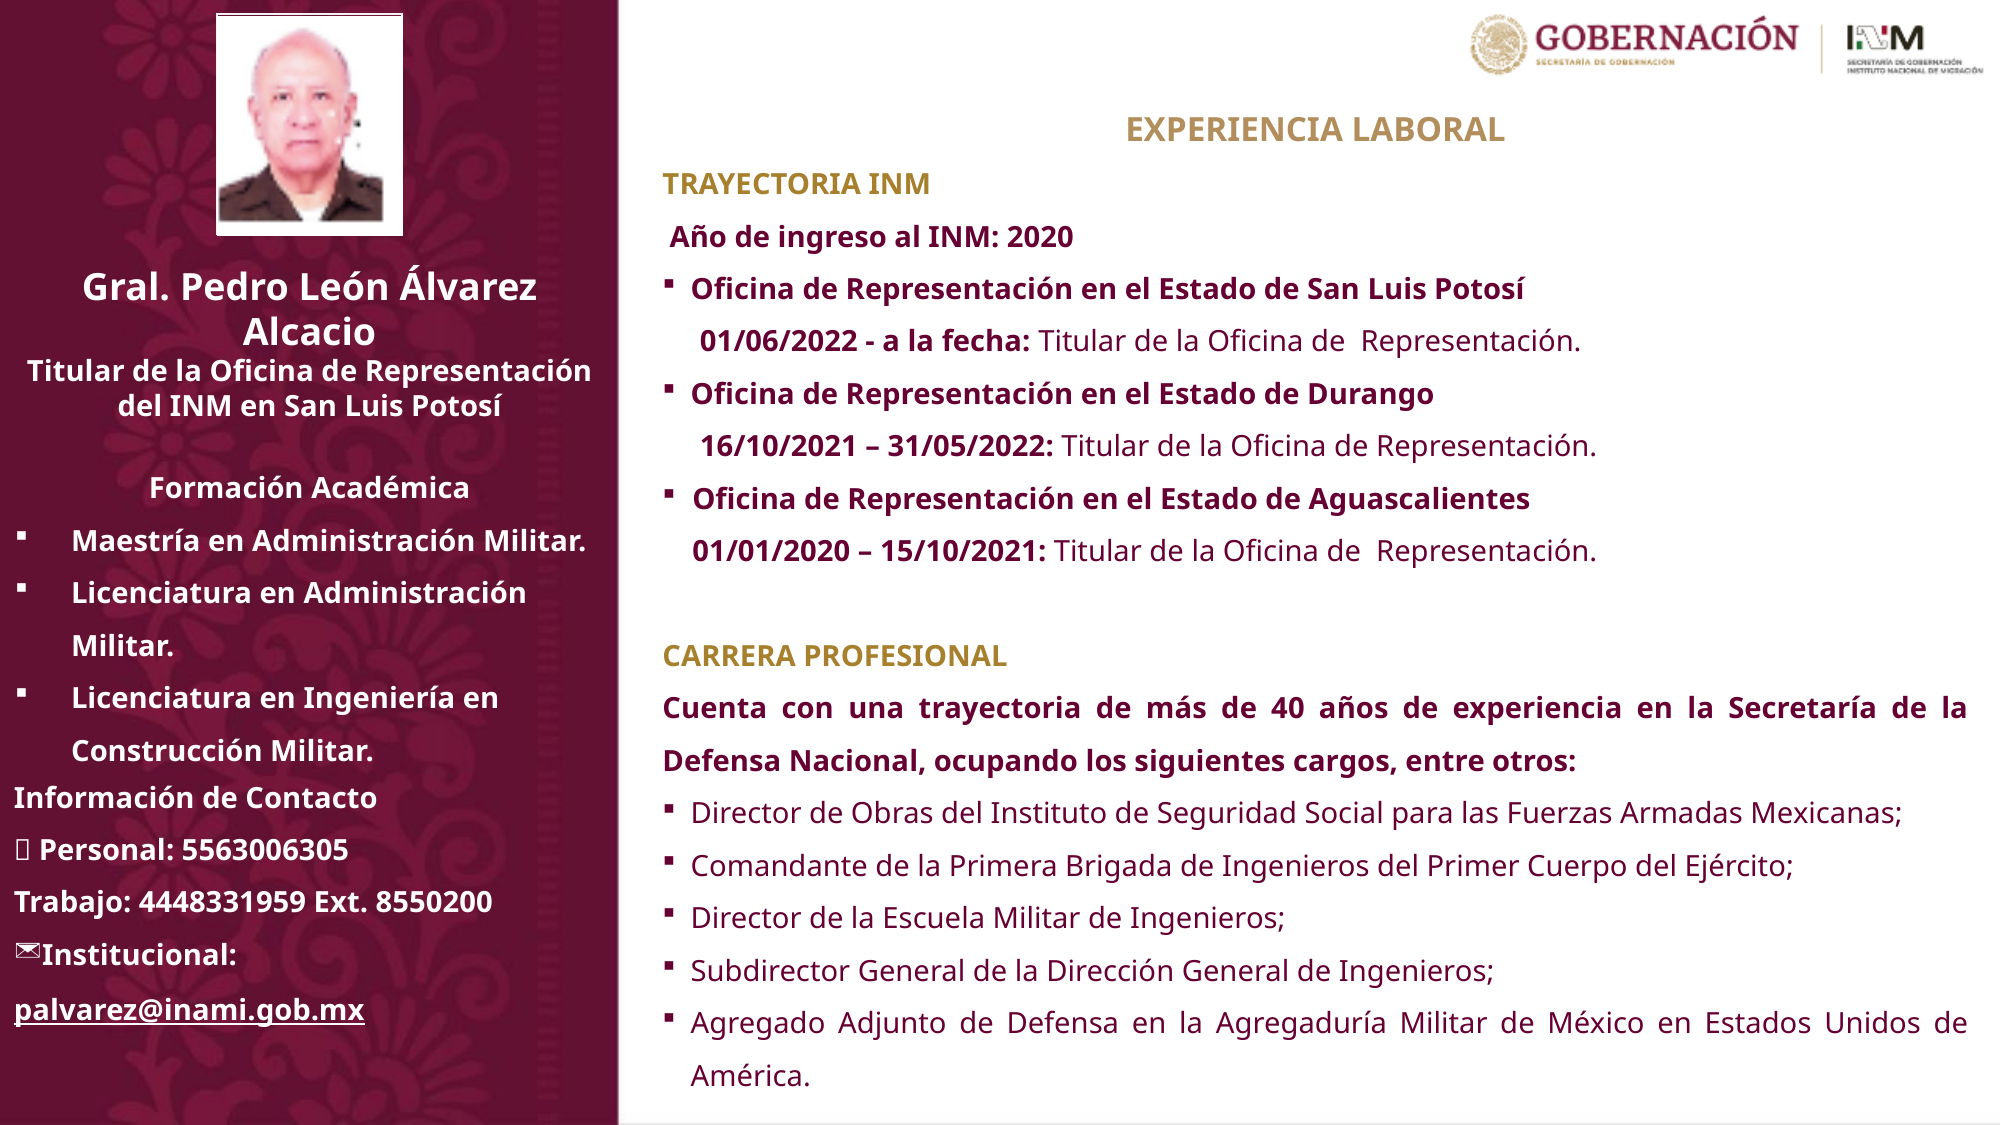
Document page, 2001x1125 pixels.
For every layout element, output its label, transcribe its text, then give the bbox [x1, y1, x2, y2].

text_box [216, 13, 403, 235]
text_box Formación Académica Maestría en Administración Militar. Licenciatura en Administración Militar. Licenciatura en Ingeniería en Construcción Militar. [0, 444, 620, 827]
picture [0, 0, 2001, 1125]
text_box EXPERIENCIA LABORAL TRAYECTORIA INM Año de ingreso al INM: 2020 Oficina de Representación en el Estado de San Luis Potosí 01/06/2022 - a la fecha: Titular de la Oficina de Representación. Oficina de Representación en el Estado de Durango 16/10/2021 – 31/05/2022: Titular de la Oficina de Representación. Oficina de Representación en el Estado de Aguascalientes 01/01/2020 – 15/10/2021: Titular de la Oficina de Representación. CARRERA PROFESIONAL Cuenta con una trayectoria de más de 40 años de experiencia en la Secretaría de la Defensa Nacional, ocupando los siguientes cargos, entre otros: Director de Obras del Instituto de Seguridad Social para las Fuerzas Armadas Mexicanas; Comandante de la Primera Brigada de Ingenieros del Primer Cuerpo del Ejército; Director de la Escuela Militar de Ingenieros; Subdirector General de la Dirección General de Ingenieros; Agregado Adjunto de Defensa en la Agregaduría Militar de México en Estados Unidos de América. [647, 80, 1985, 1125]
text_box Gral. Pedro León Álvarez Alcacio Titular de la Oficina de Representación del INM en San Luis Potosí [0, 255, 620, 430]
text_box Información de Contacto  Personal: 5563006305 Trabajo: 4448331959 Ext. 8550200 Institucional: palvarez@inami.gob.mx [0, 827, 619, 1091]
